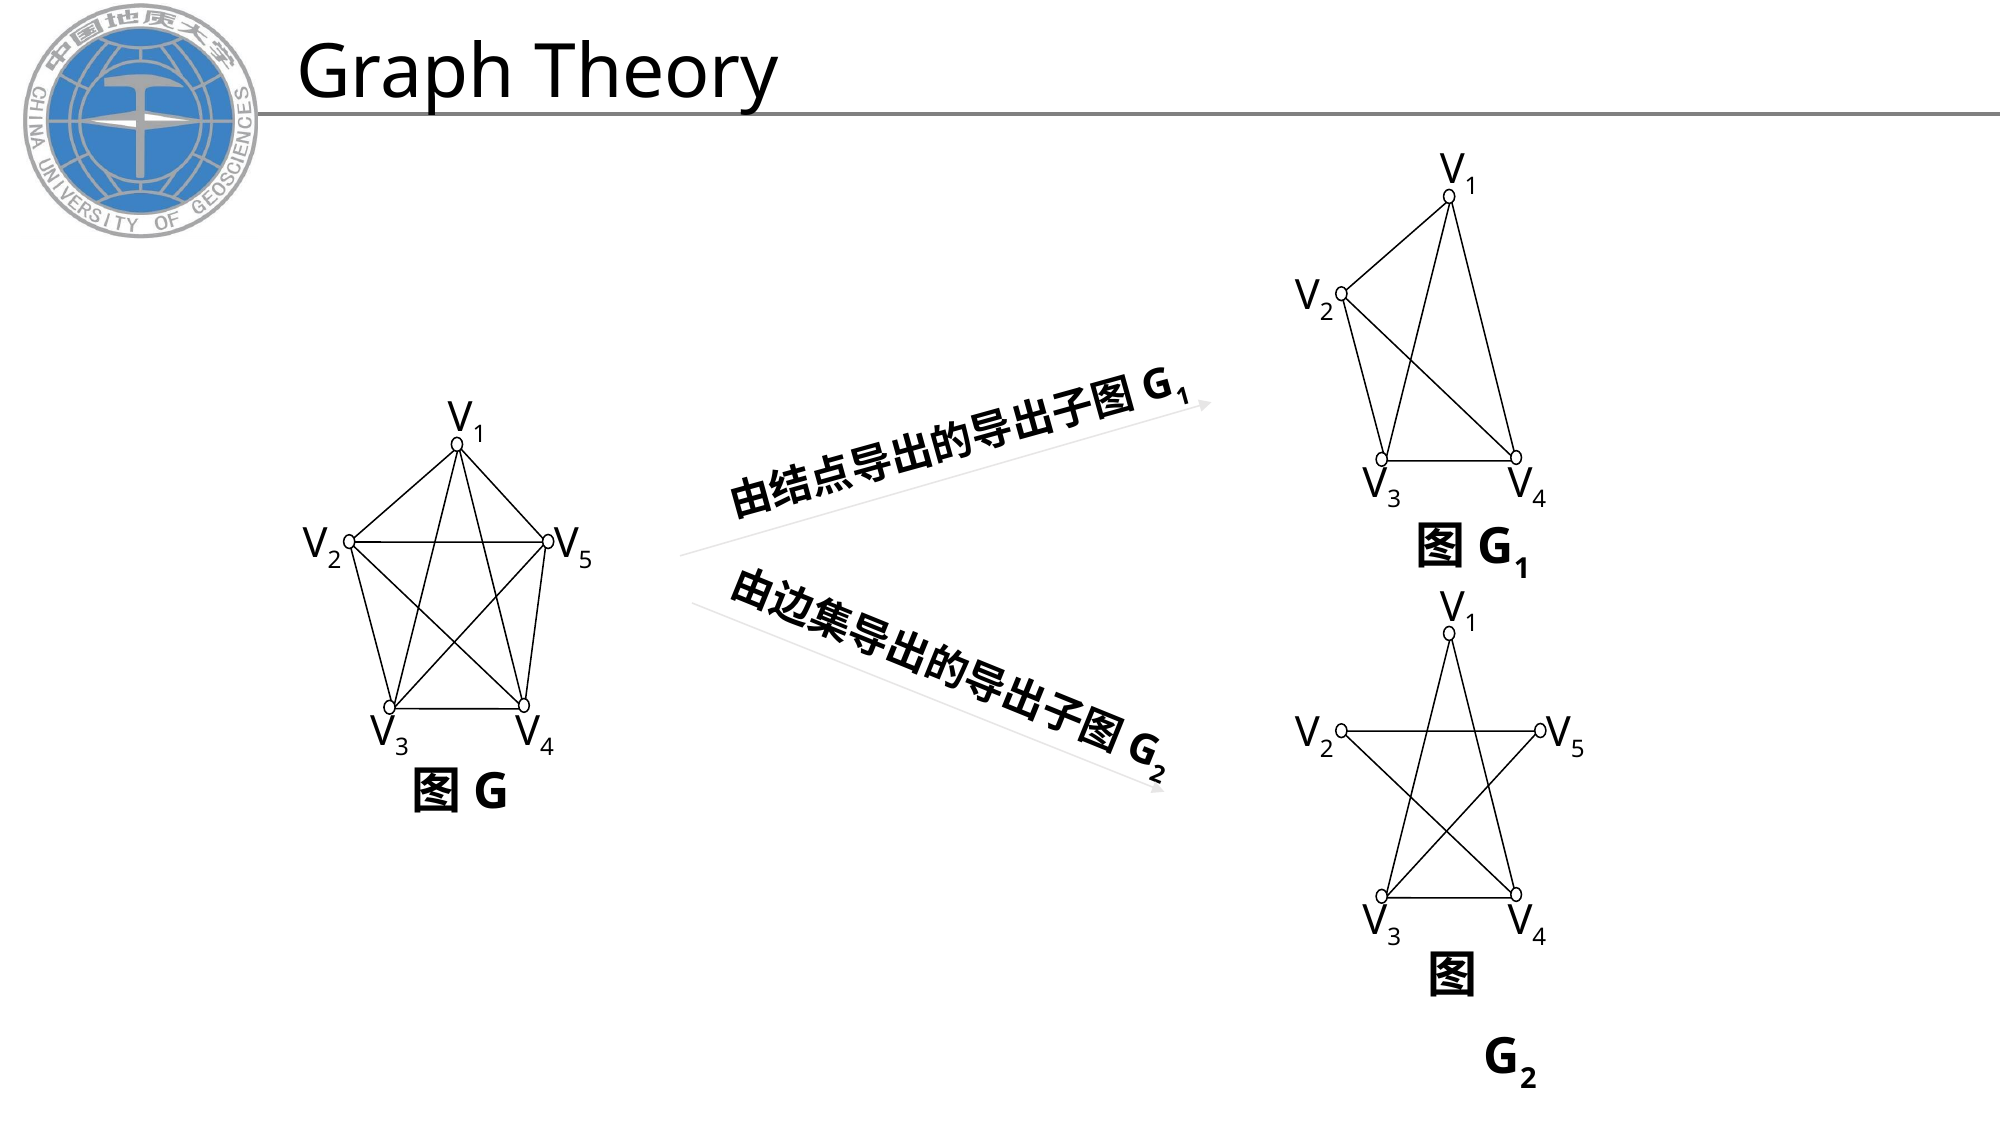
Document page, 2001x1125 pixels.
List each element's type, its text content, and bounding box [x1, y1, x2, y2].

text_box V1 [1439, 579, 1508, 637]
text_box Graph Theory [281, 15, 1575, 120]
text_box [542, 534, 553, 549]
text_box V5 [553, 516, 622, 573]
text_box V3 [1362, 892, 1431, 950]
text_box [1444, 637, 1454, 641]
text_box [1511, 450, 1521, 455]
text_box [1444, 200, 1454, 204]
text_box 由边集导出的导出子图G2 [700, 534, 1302, 856]
text_box [519, 698, 529, 703]
text_box V4 [515, 703, 583, 761]
text_box 图G2 [1412, 917, 1555, 1024]
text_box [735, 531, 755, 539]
text_box [679, 399, 1212, 556]
text_box 图G1 [1400, 484, 1626, 580]
text_box V4 [1507, 892, 1576, 950]
text_box V2 [1294, 705, 1363, 762]
text_box V4 [1507, 455, 1576, 484]
text_box [1511, 887, 1521, 892]
text_box 由结点导出的导出子图G1 [702, 279, 1365, 537]
text_box V2 [302, 516, 371, 573]
text_box V3 [1362, 455, 1431, 513]
text_box V3 [370, 703, 438, 761]
picture [21, 3, 258, 239]
text_box [691, 602, 1165, 793]
text_box V1 [1439, 142, 1508, 200]
text_box V5 [1545, 705, 1614, 762]
text_box [452, 448, 462, 452]
text_box [1534, 723, 1545, 738]
text_box V2 [1294, 268, 1363, 325]
text_box 图G [396, 732, 574, 828]
text_box V1 [447, 390, 516, 448]
